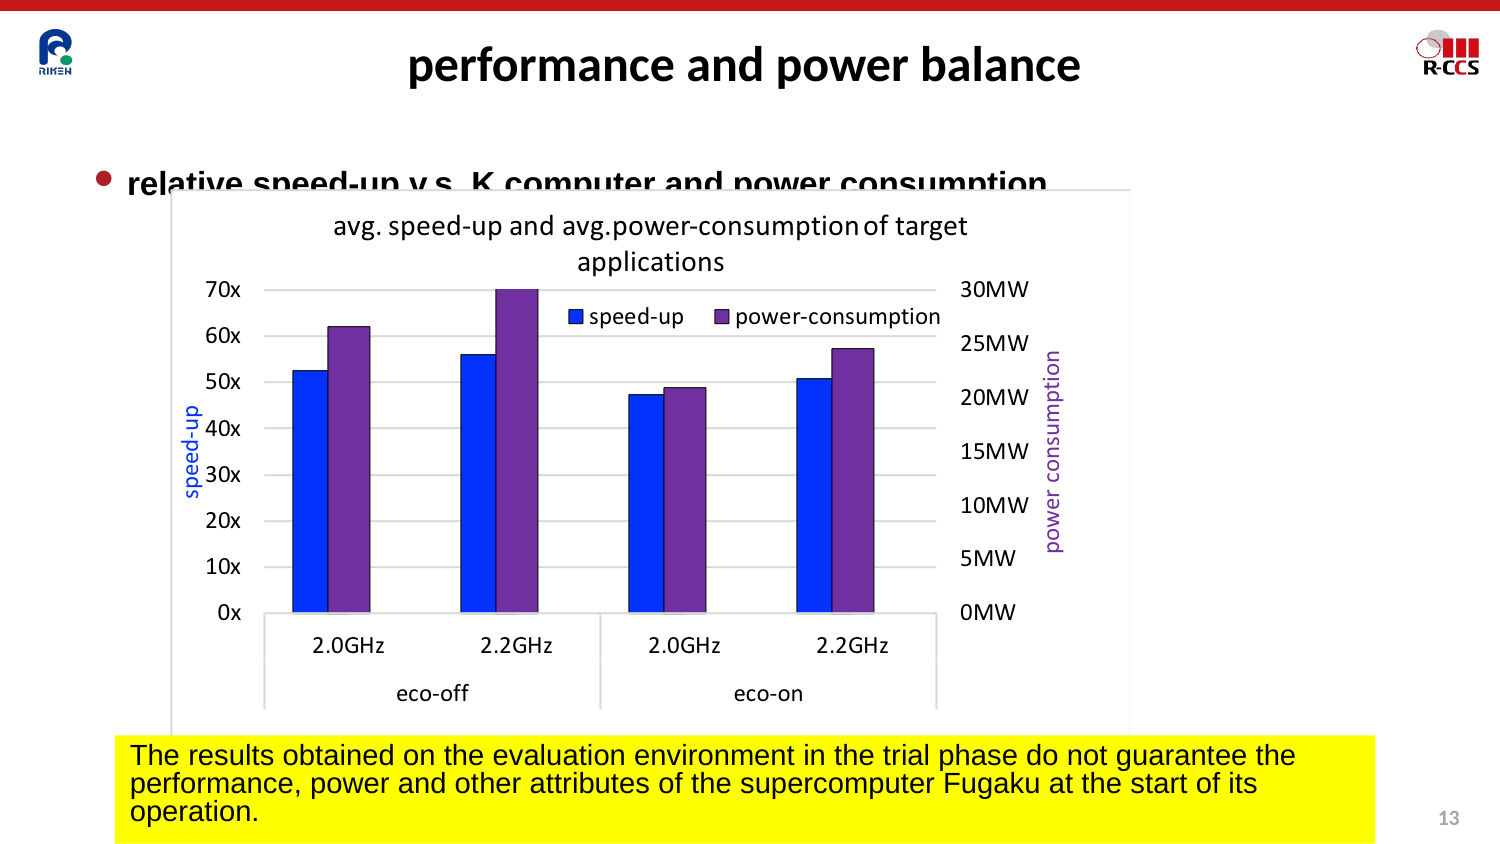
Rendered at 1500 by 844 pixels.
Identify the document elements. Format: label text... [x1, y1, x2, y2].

slide_number 12 [1376, 795, 1468, 839]
picture [1416, 29, 1479, 75]
picture [39, 29, 78, 75]
title performance and power balance [78, 24, 1411, 90]
text_box The results obtained on the evaluation environment in the trial phase do not guarantee the performance, power and other attributes of the supercomputer Fugaku at the start of its operation. [114, 735, 1376, 844]
picture [169, 188, 1131, 744]
list relative speed-up v.s. K computer and power consumption [78, 107, 1448, 797]
